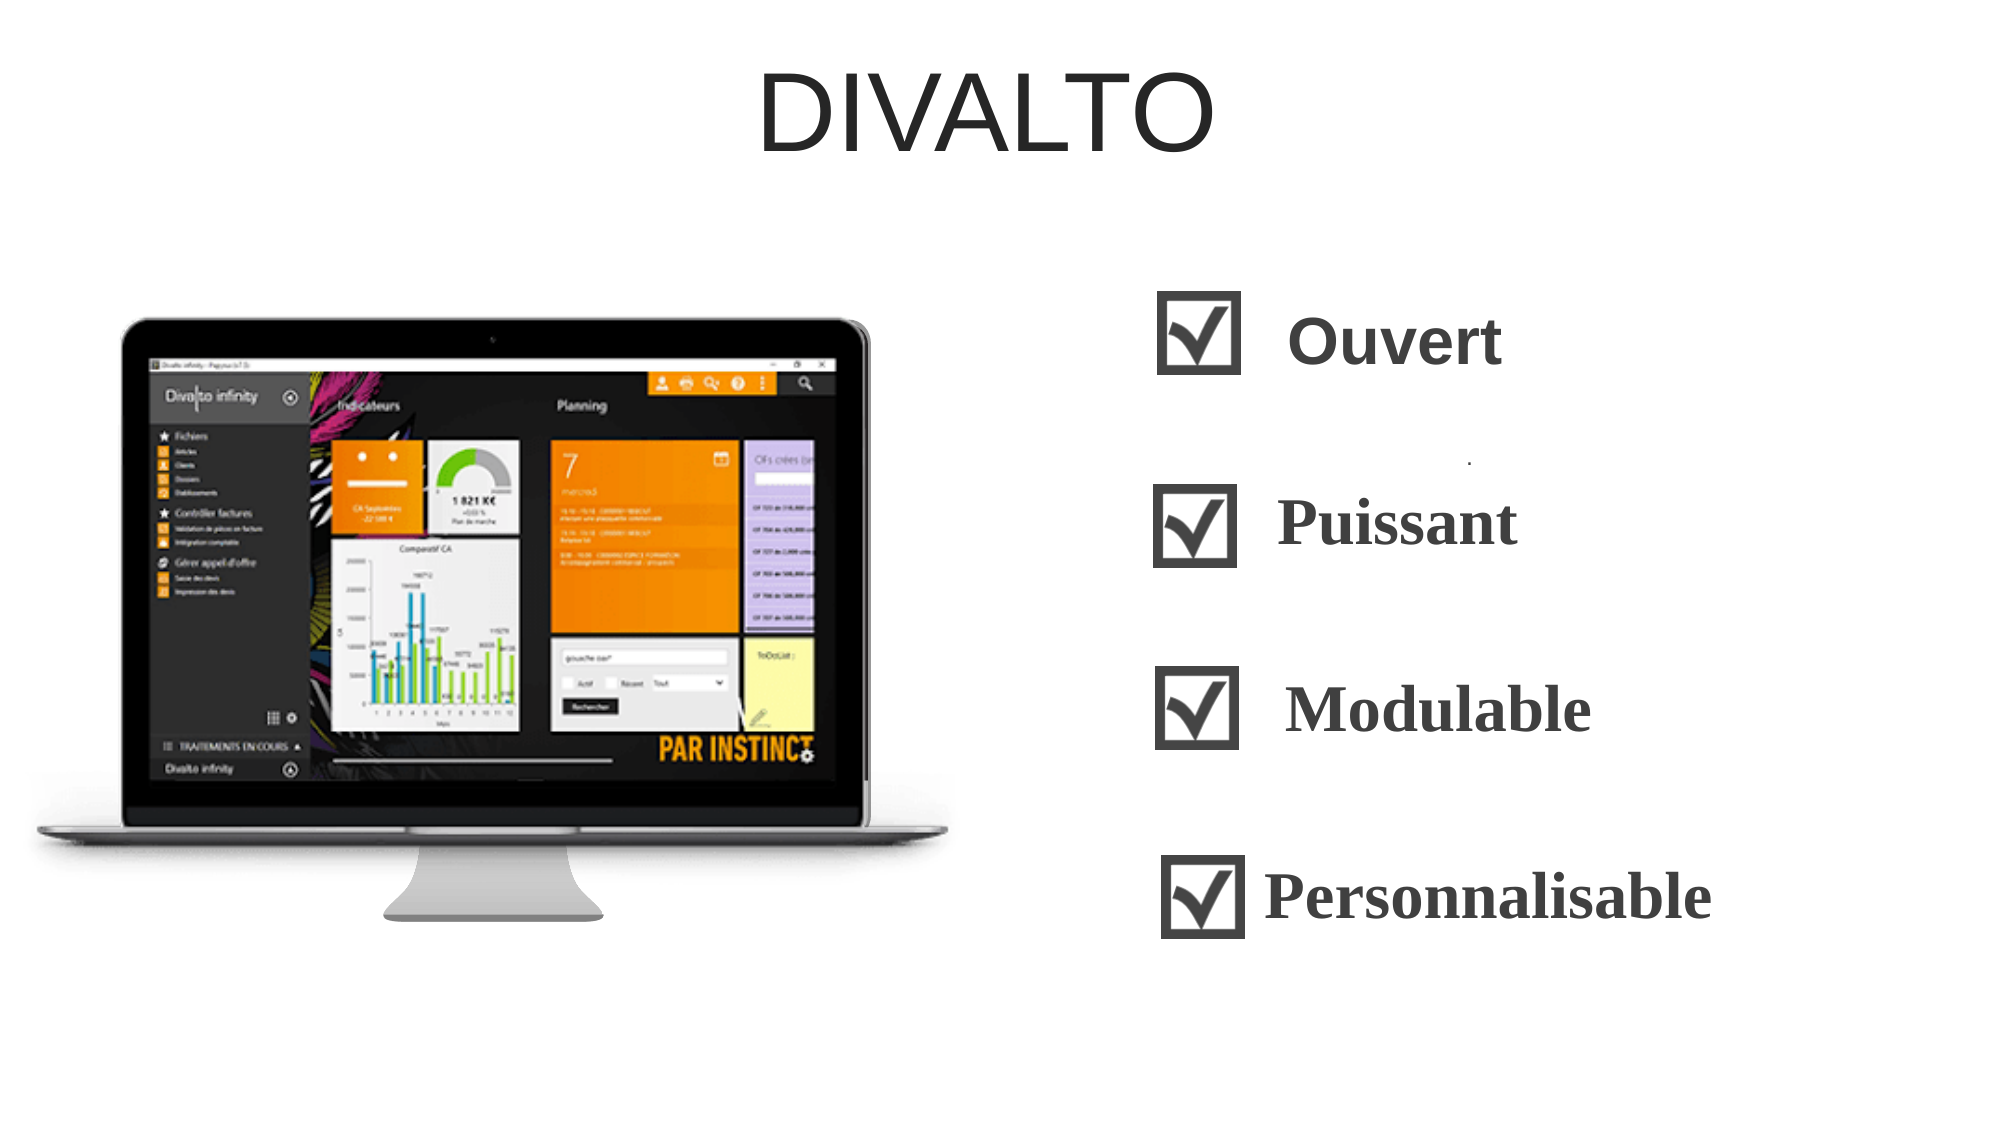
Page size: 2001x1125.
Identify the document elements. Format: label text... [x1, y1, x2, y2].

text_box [1166, 433, 1693, 567]
picture [1153, 484, 1237, 568]
picture [1155, 666, 1239, 750]
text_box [118, 911, 875, 925]
text_box Ouvert [1272, 290, 2000, 385]
picture [1161, 855, 1245, 939]
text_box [1083, 651, 1729, 941]
picture [17, 292, 969, 911]
list DIVALTO [53, 55, 1952, 175]
picture [1157, 291, 1241, 375]
